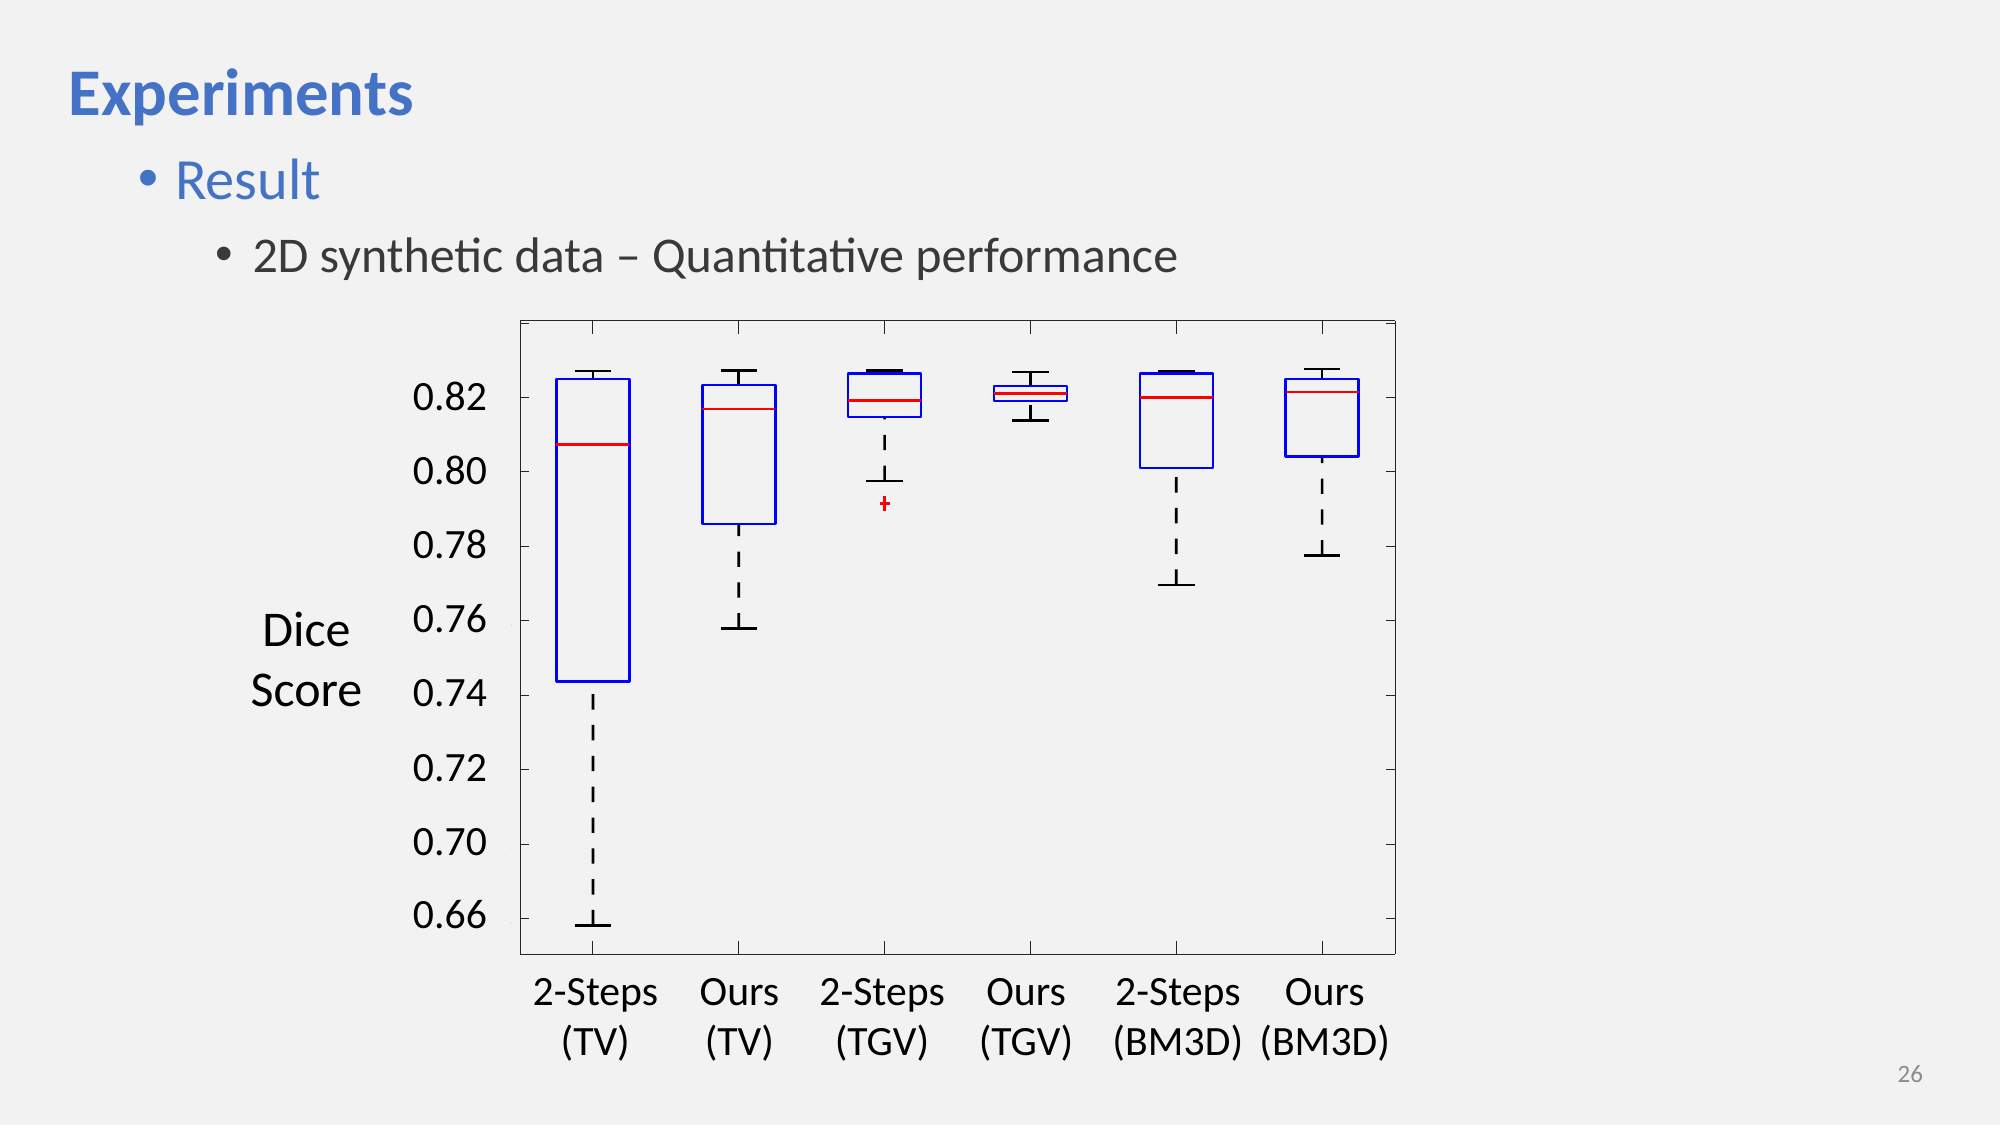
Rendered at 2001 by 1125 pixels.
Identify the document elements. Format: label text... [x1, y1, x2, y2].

slide_number 26 [1488, 1042, 1939, 1103]
title Experiments [53, 46, 1603, 142]
text_box 0.74 [354, 657, 502, 723]
text_box 0.80 [354, 435, 502, 501]
text_box 0.72 [354, 731, 502, 797]
text_box 0.66 [354, 879, 502, 945]
text_box 0.82 [354, 361, 502, 427]
text_box 0.78 [354, 509, 502, 575]
list 2D synthetic data – Quantitative performance [199, 221, 1216, 296]
text_box Ours (BM3D) [1234, 956, 1416, 1072]
text_box 0.76 [354, 583, 502, 649]
text_box 2-Steps (TGV) [790, 966, 957, 1072]
text_box 2-Steps (BM3D) [1075, 966, 1234, 1072]
text_box Ours (TV) [670, 966, 790, 1072]
list Result [123, 141, 572, 228]
text_box Ours (TGV) [957, 966, 1075, 1072]
picture [511, 314, 1397, 966]
text_box 2-Steps (TV) [503, 956, 670, 1072]
text_box 0.70 [354, 805, 502, 871]
text_box Dice Score [188, 589, 425, 725]
